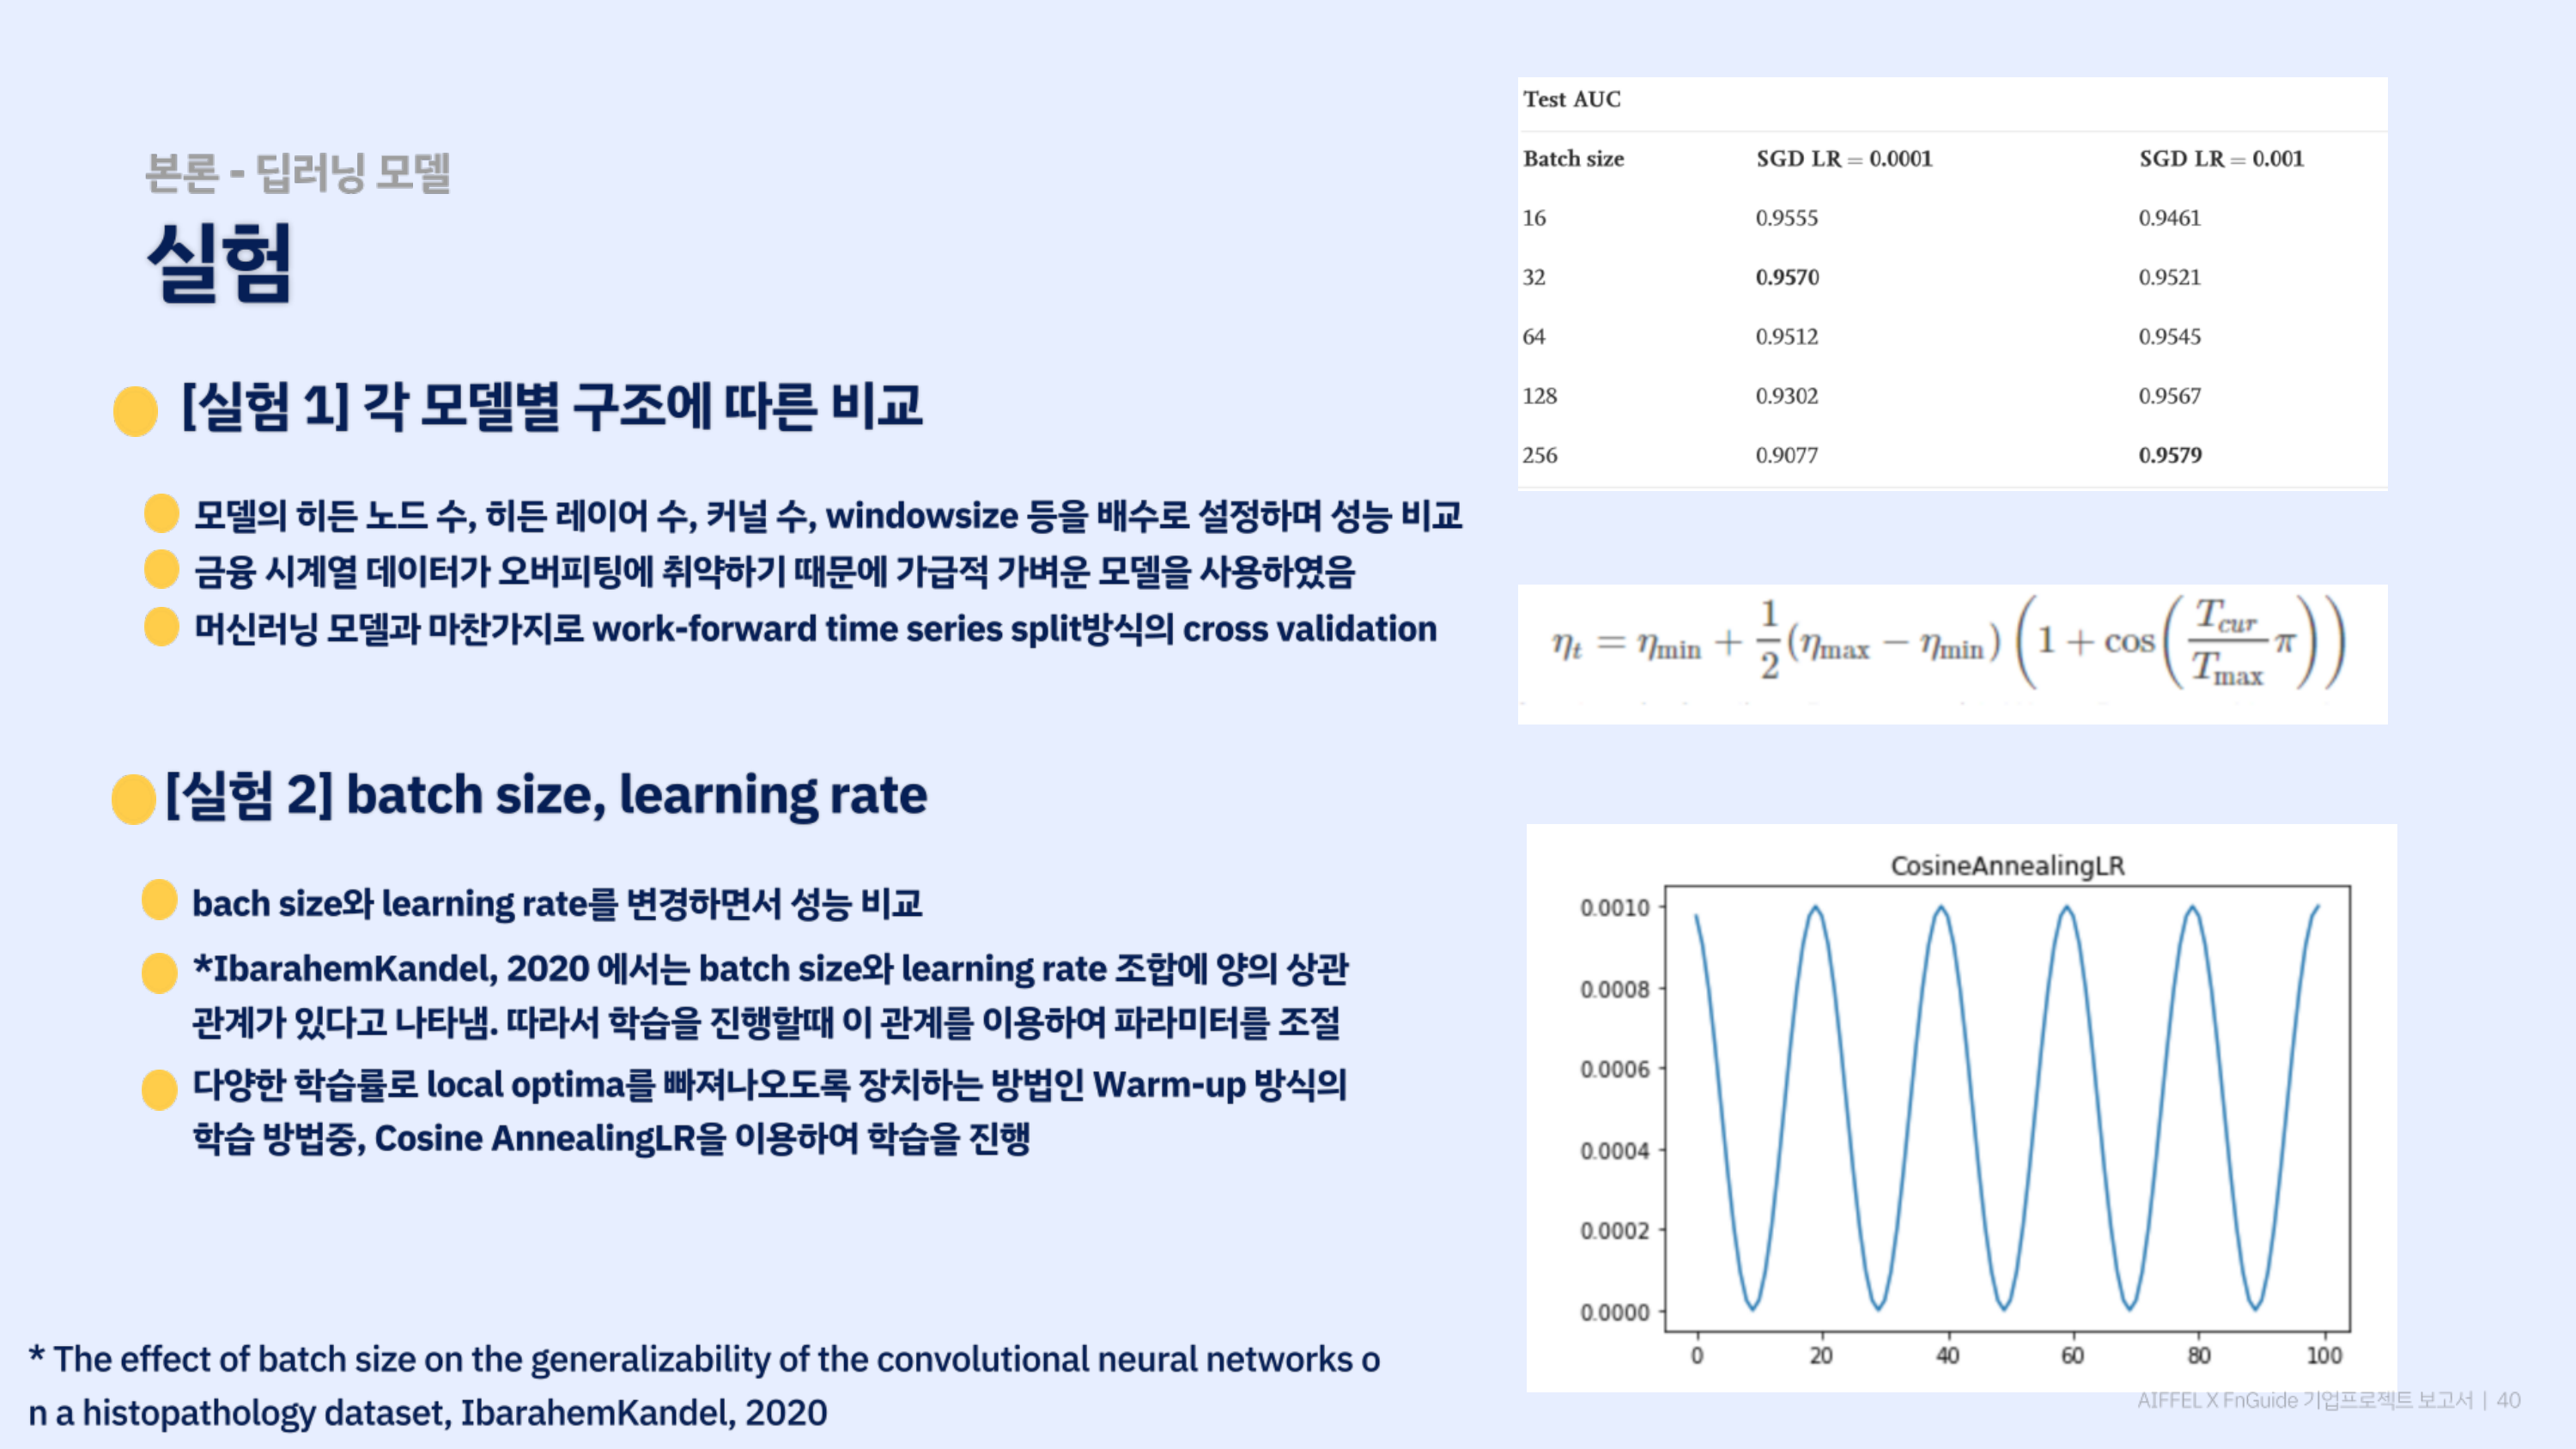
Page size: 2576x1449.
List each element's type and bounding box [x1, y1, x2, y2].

text_box [144, 607, 180, 647]
text_box [144, 494, 180, 533]
picture [0, 1302, 1478, 1449]
text_box [1539, 584, 2388, 724]
text_box [142, 1070, 155, 1111]
text_box [142, 953, 155, 994]
text_box [1518, 77, 2388, 492]
picture [67, 124, 1560, 1256]
text_box [1527, 824, 2397, 1392]
text_box [144, 549, 180, 590]
text_box [113, 386, 127, 437]
text_box [112, 774, 156, 825]
picture [2018, 1383, 2532, 1422]
